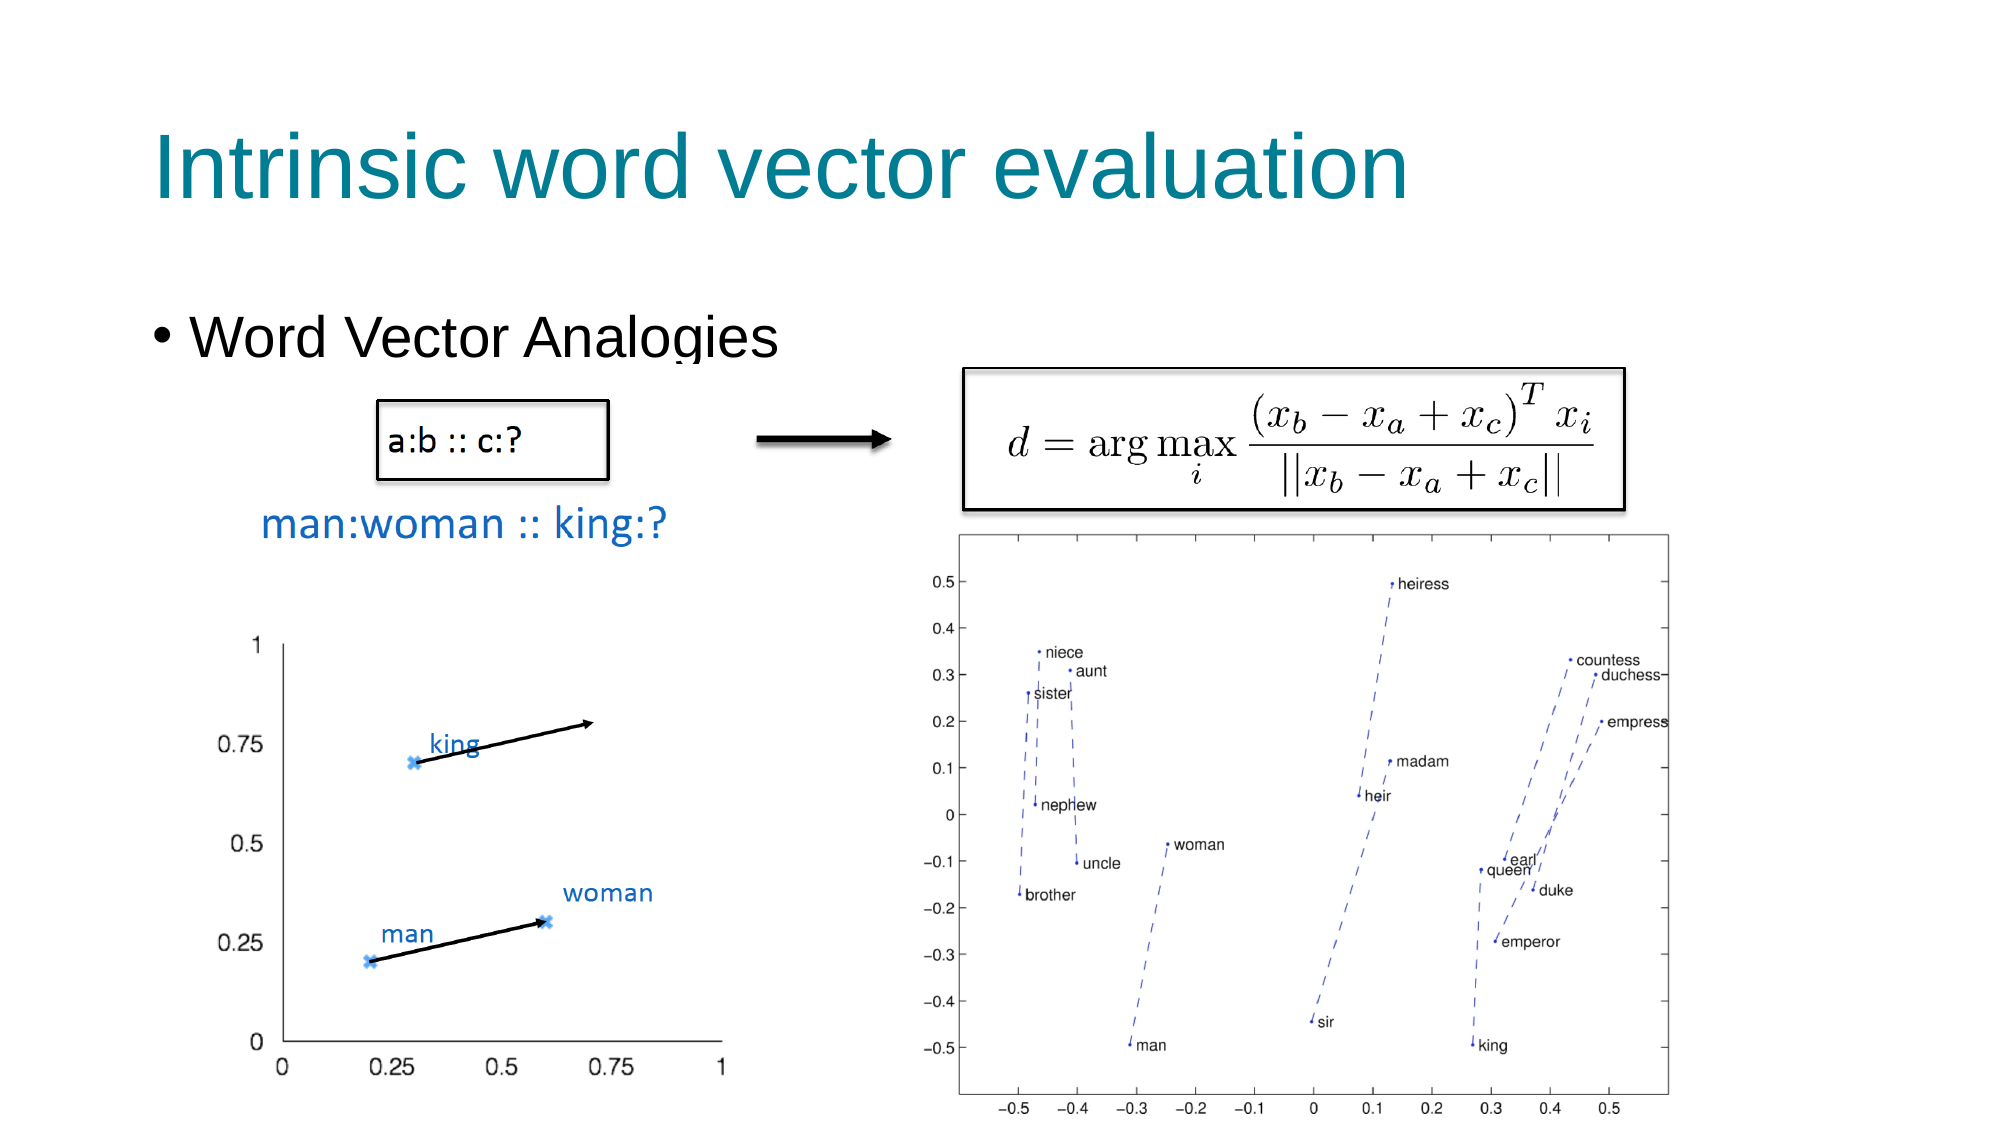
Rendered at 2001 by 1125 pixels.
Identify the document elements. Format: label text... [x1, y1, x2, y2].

title Intrinsic word vector evaluation [137, 59, 1863, 278]
list Word Vector Analogies [137, 299, 1863, 1014]
picture [239, 364, 1682, 1125]
picture [200, 620, 737, 1095]
